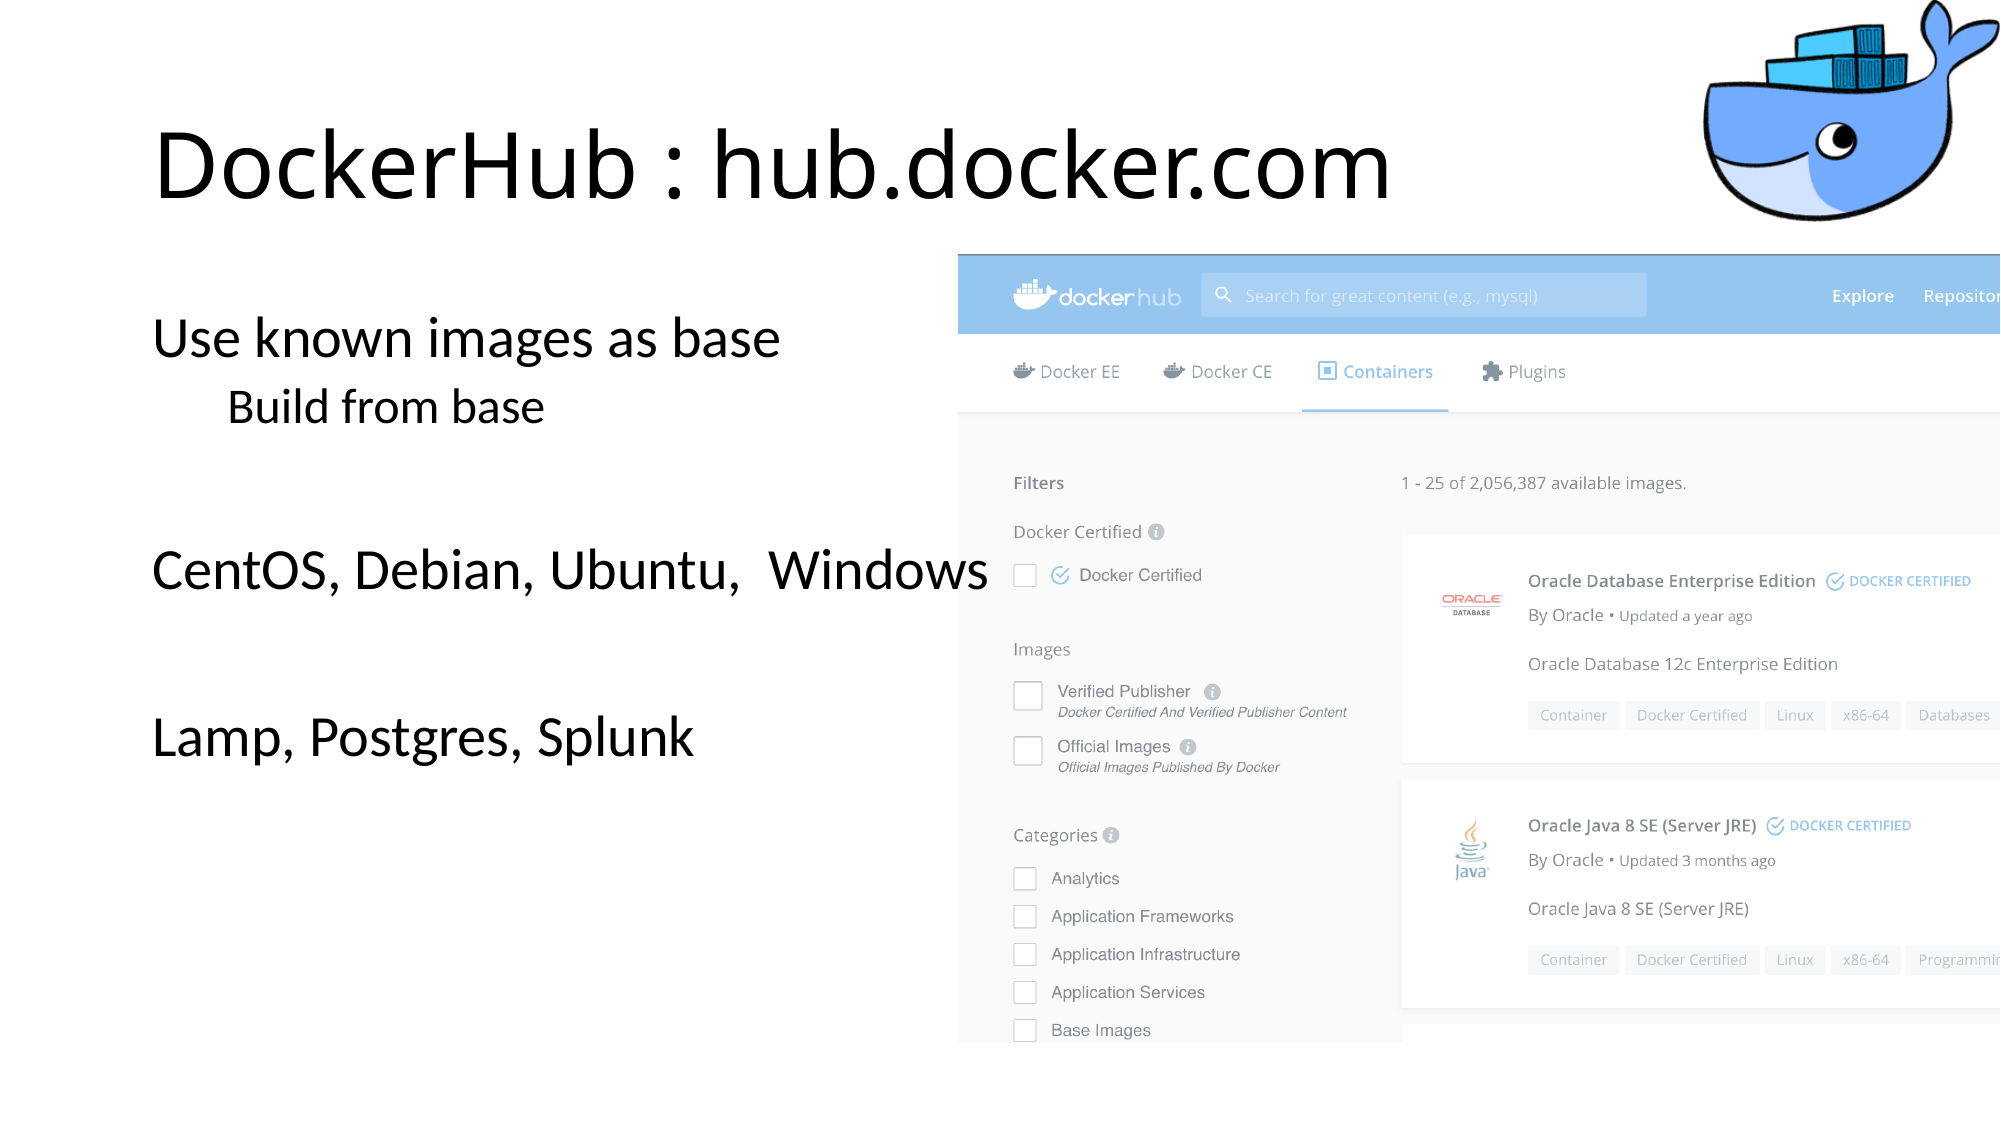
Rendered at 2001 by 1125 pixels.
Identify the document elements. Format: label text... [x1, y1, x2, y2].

picture [1703, 0, 2000, 222]
list Use known images as base Build from base CentOS, Debian, Ubuntu, Windows Lamp, Postgres, Splunk [137, 299, 958, 1014]
picture [958, 254, 2000, 1043]
title DockerHub : hub.docker.com [137, 59, 1863, 278]
